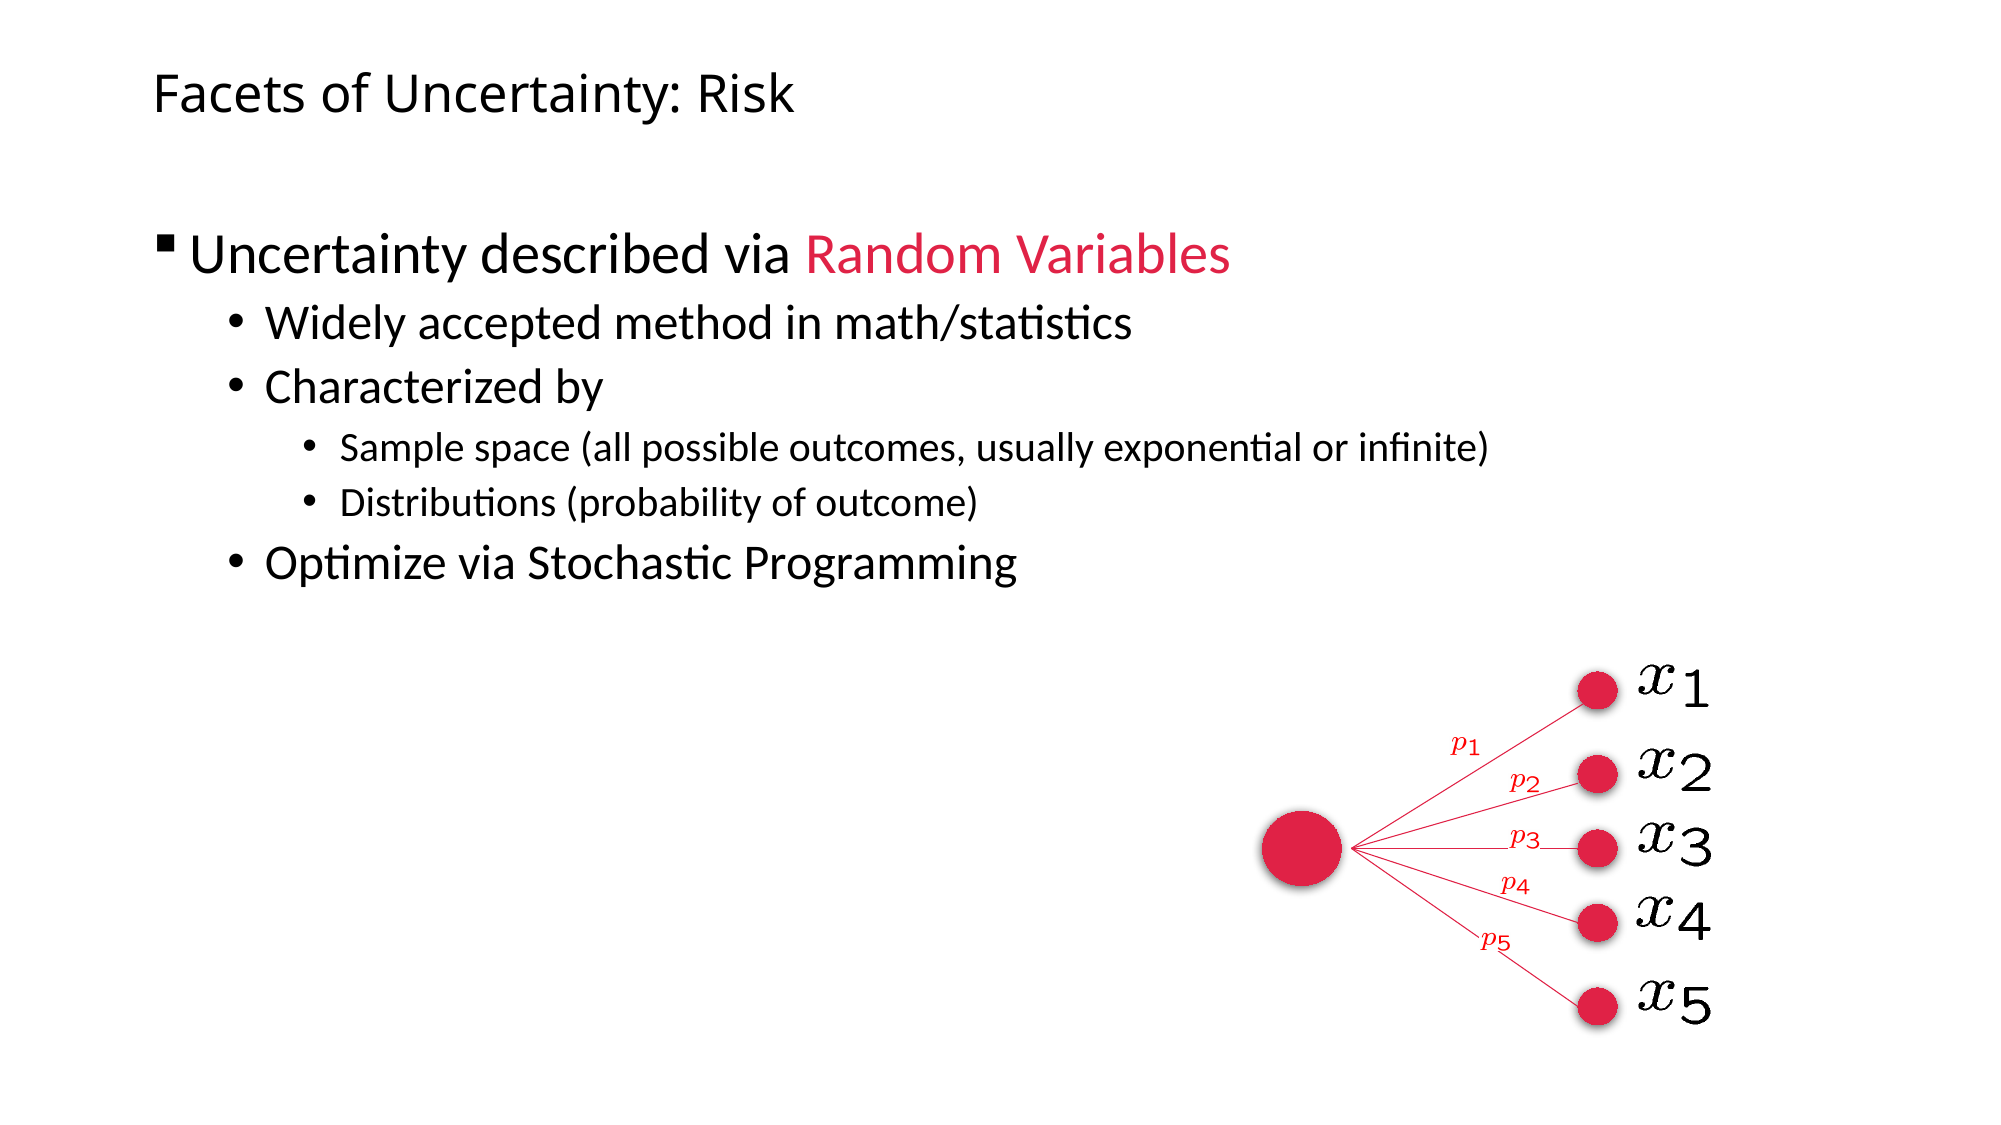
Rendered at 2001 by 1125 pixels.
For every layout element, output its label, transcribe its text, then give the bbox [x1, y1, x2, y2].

list Uncertainty described via Random Variables Widely accepted method in math/statistics Characterized by Sample space (all possible outcomes, usually exponential or infinite) Distributions (probability of outcome) Optimize via Stochastic Programming [137, 215, 1863, 1050]
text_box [1262, 662, 1713, 1025]
title Facets of Uncertainty: Risk [137, 59, 1863, 196]
